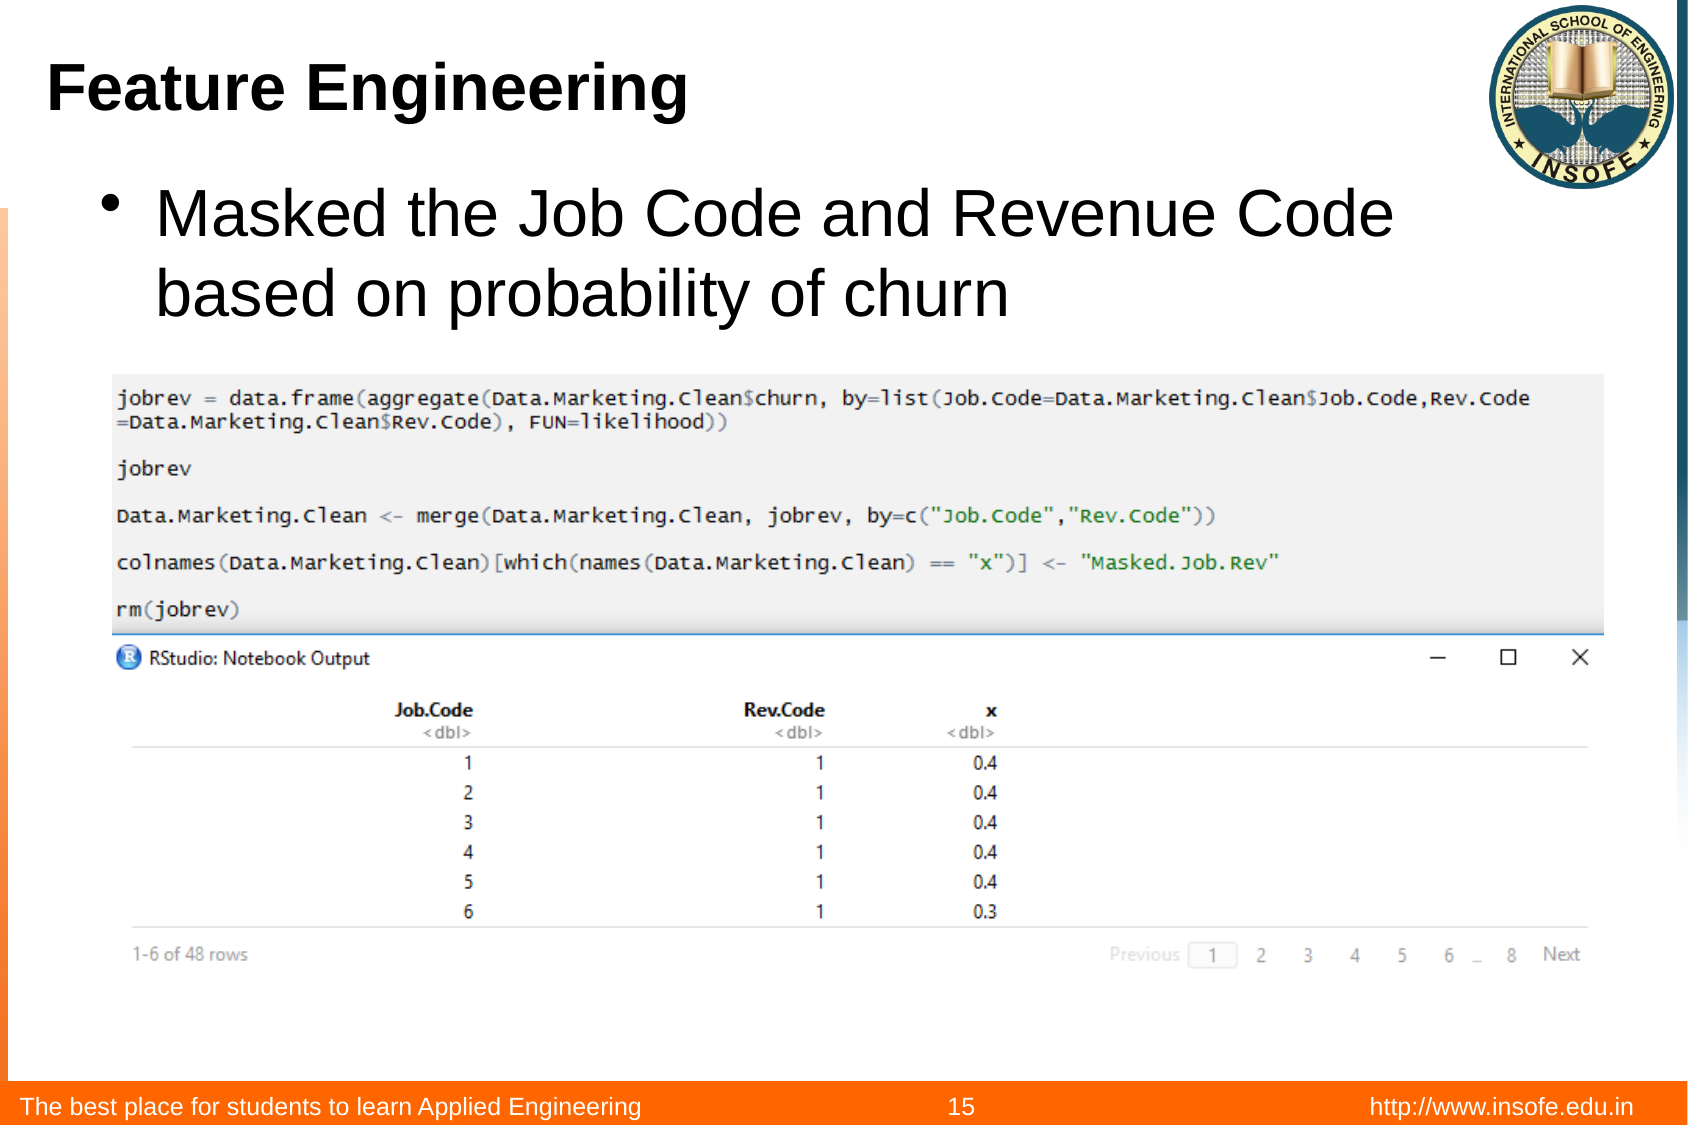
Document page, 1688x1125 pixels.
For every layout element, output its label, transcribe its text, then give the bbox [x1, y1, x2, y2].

picture [1489, 5, 1674, 189]
picture [112, 374, 1604, 987]
picture [1677, 0, 1688, 866]
list Masked the Job Code and Revenue Code based on probability of churn [84, 162, 1604, 1005]
title Feature Engineering [31, 24, 1379, 143]
picture [0, 208, 8, 1081]
